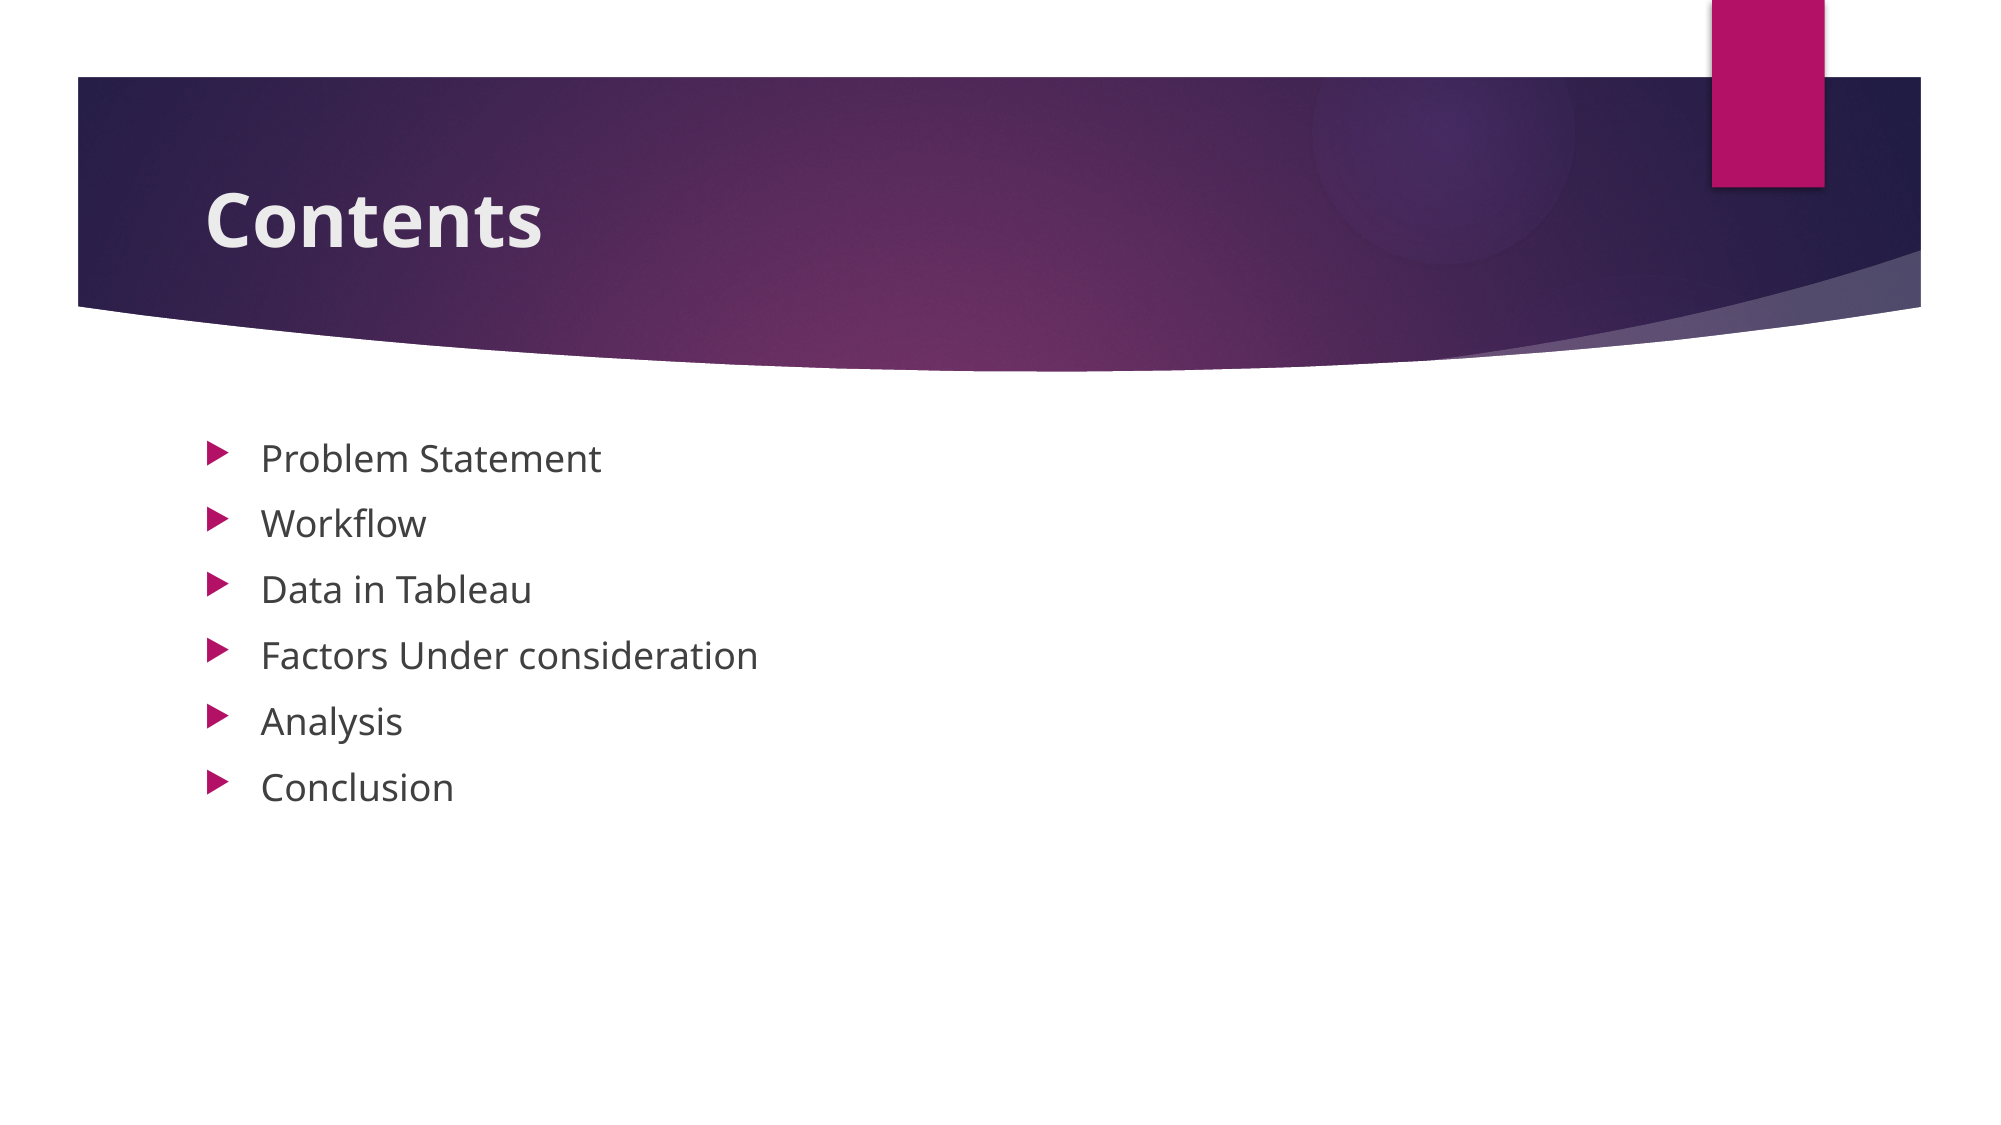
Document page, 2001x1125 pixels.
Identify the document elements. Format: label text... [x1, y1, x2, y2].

list Problem Statement Workflow Data in Tableau Factors Under consideration Analysis Conclusion [189, 427, 1638, 988]
title Contents [189, 159, 1627, 276]
